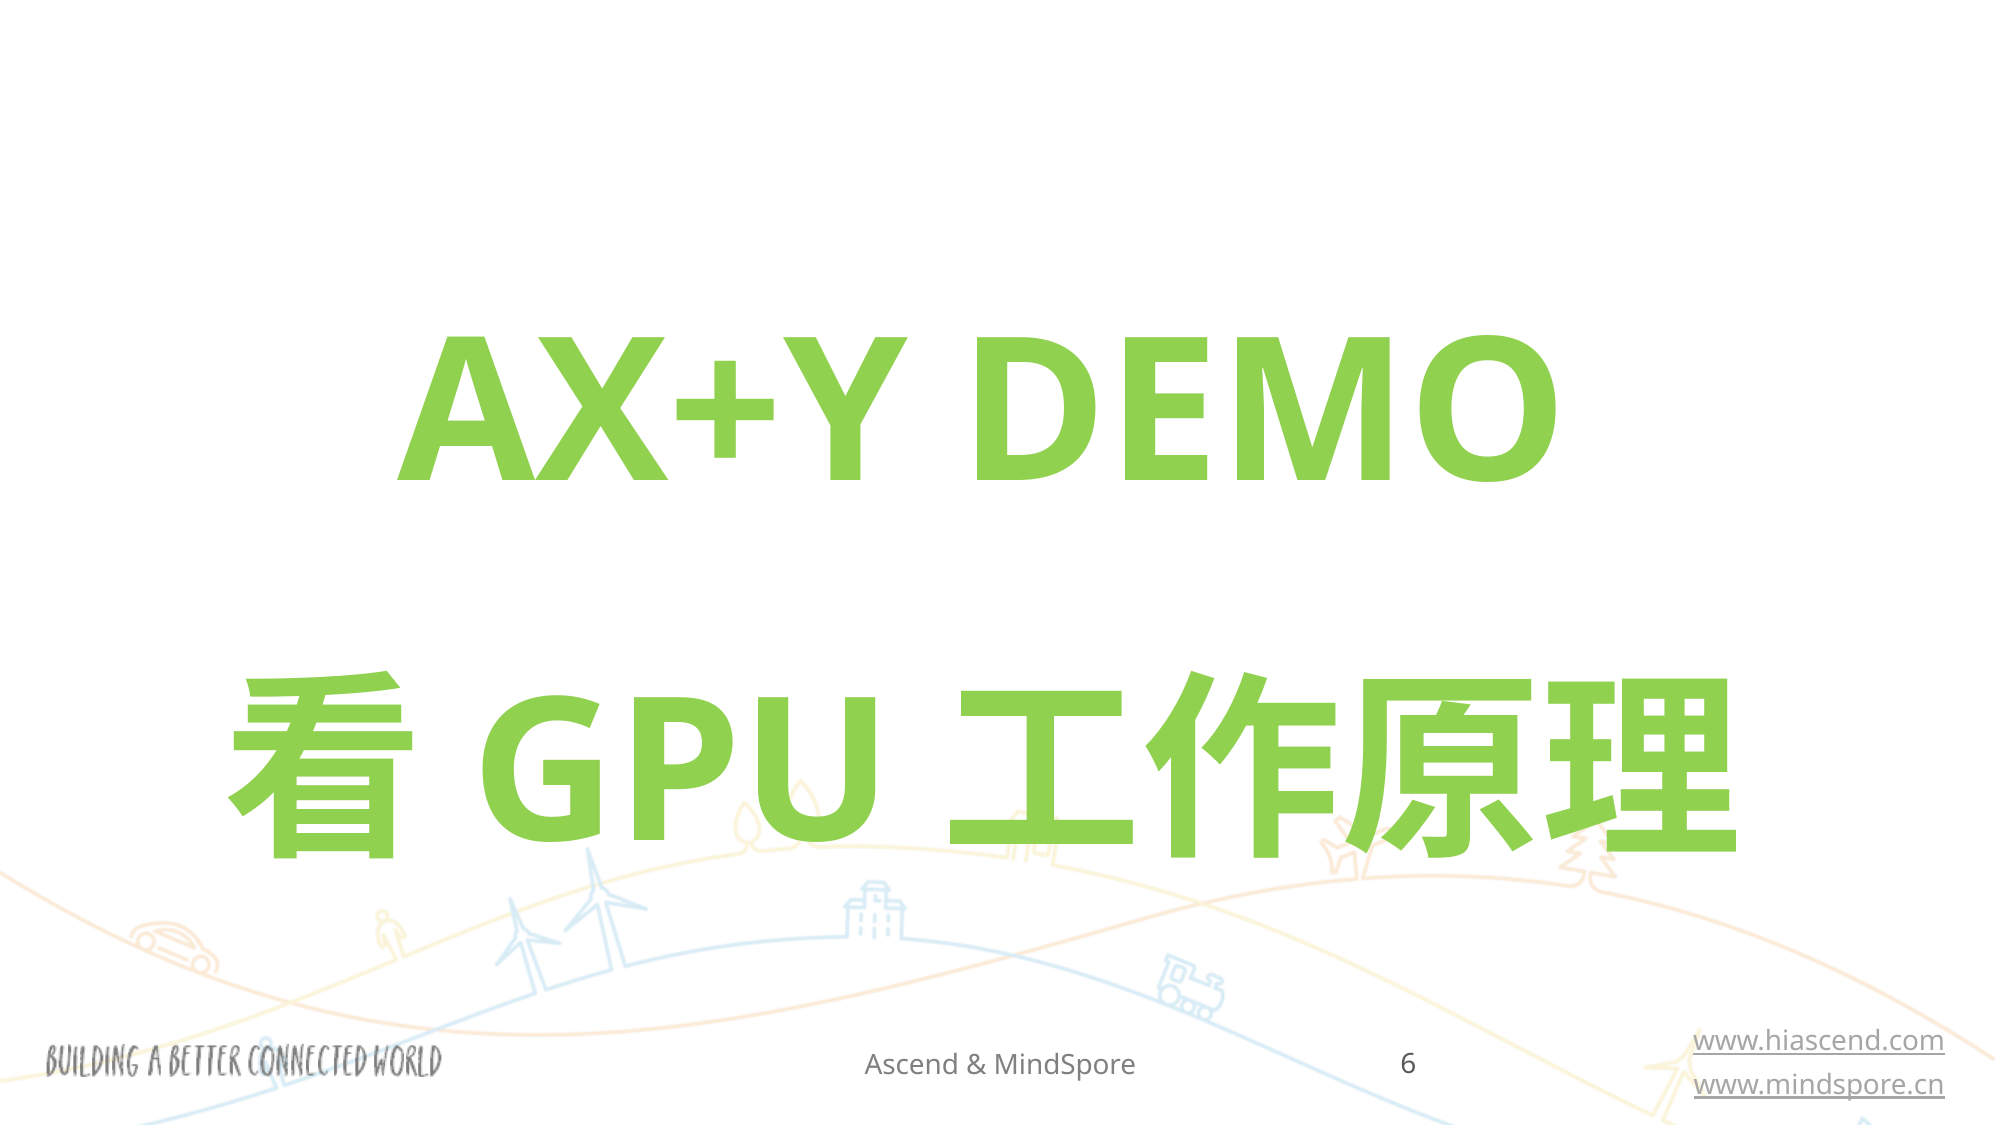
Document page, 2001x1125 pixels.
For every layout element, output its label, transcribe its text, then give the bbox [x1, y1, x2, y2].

title AX+Y DEMO 看GPU工作原理 [102, 111, 1863, 929]
picture [23, 1023, 468, 1105]
